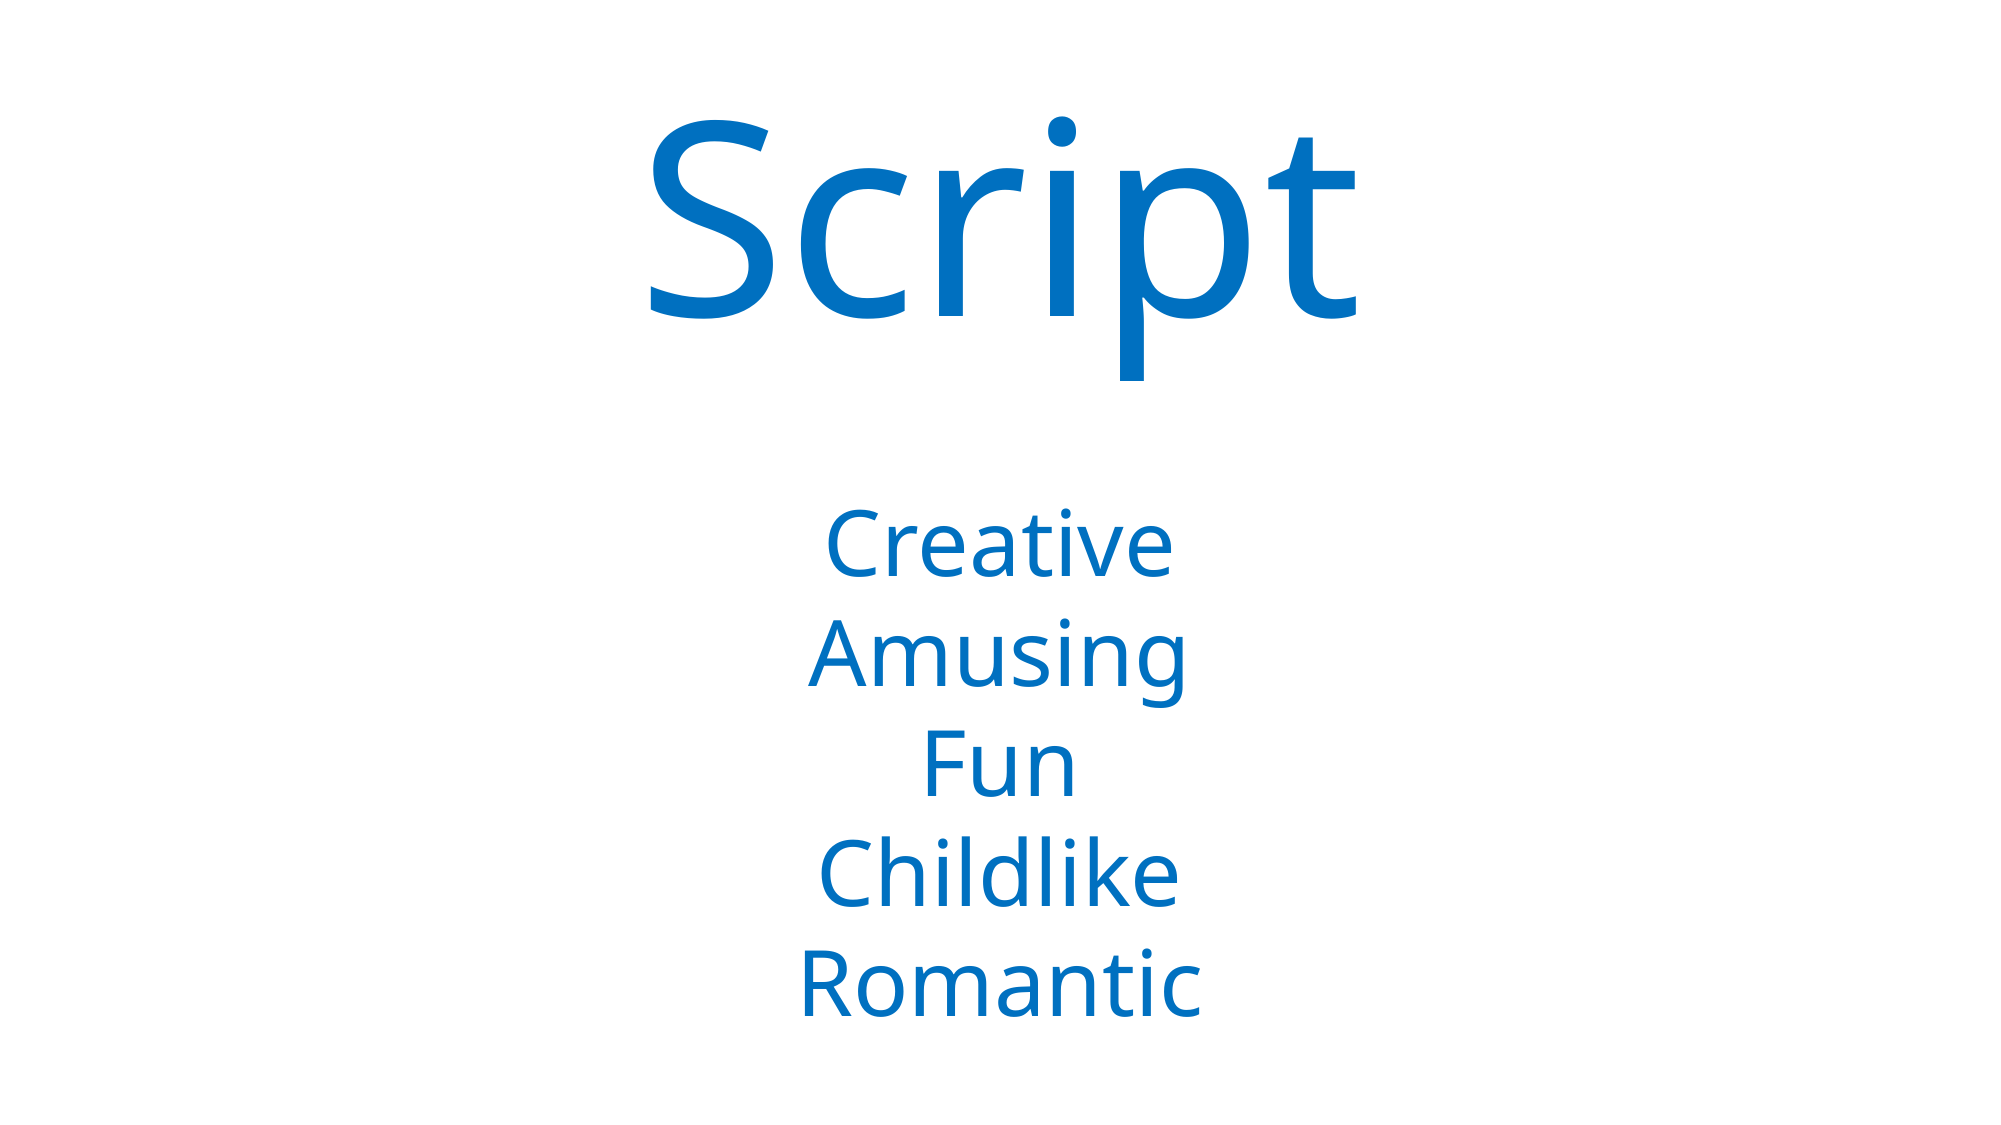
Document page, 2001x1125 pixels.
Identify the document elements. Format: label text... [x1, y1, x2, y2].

text_box Script [622, 37, 1378, 378]
text_box Creative Amusing Fun Childlike Romantic [727, 477, 1273, 1042]
